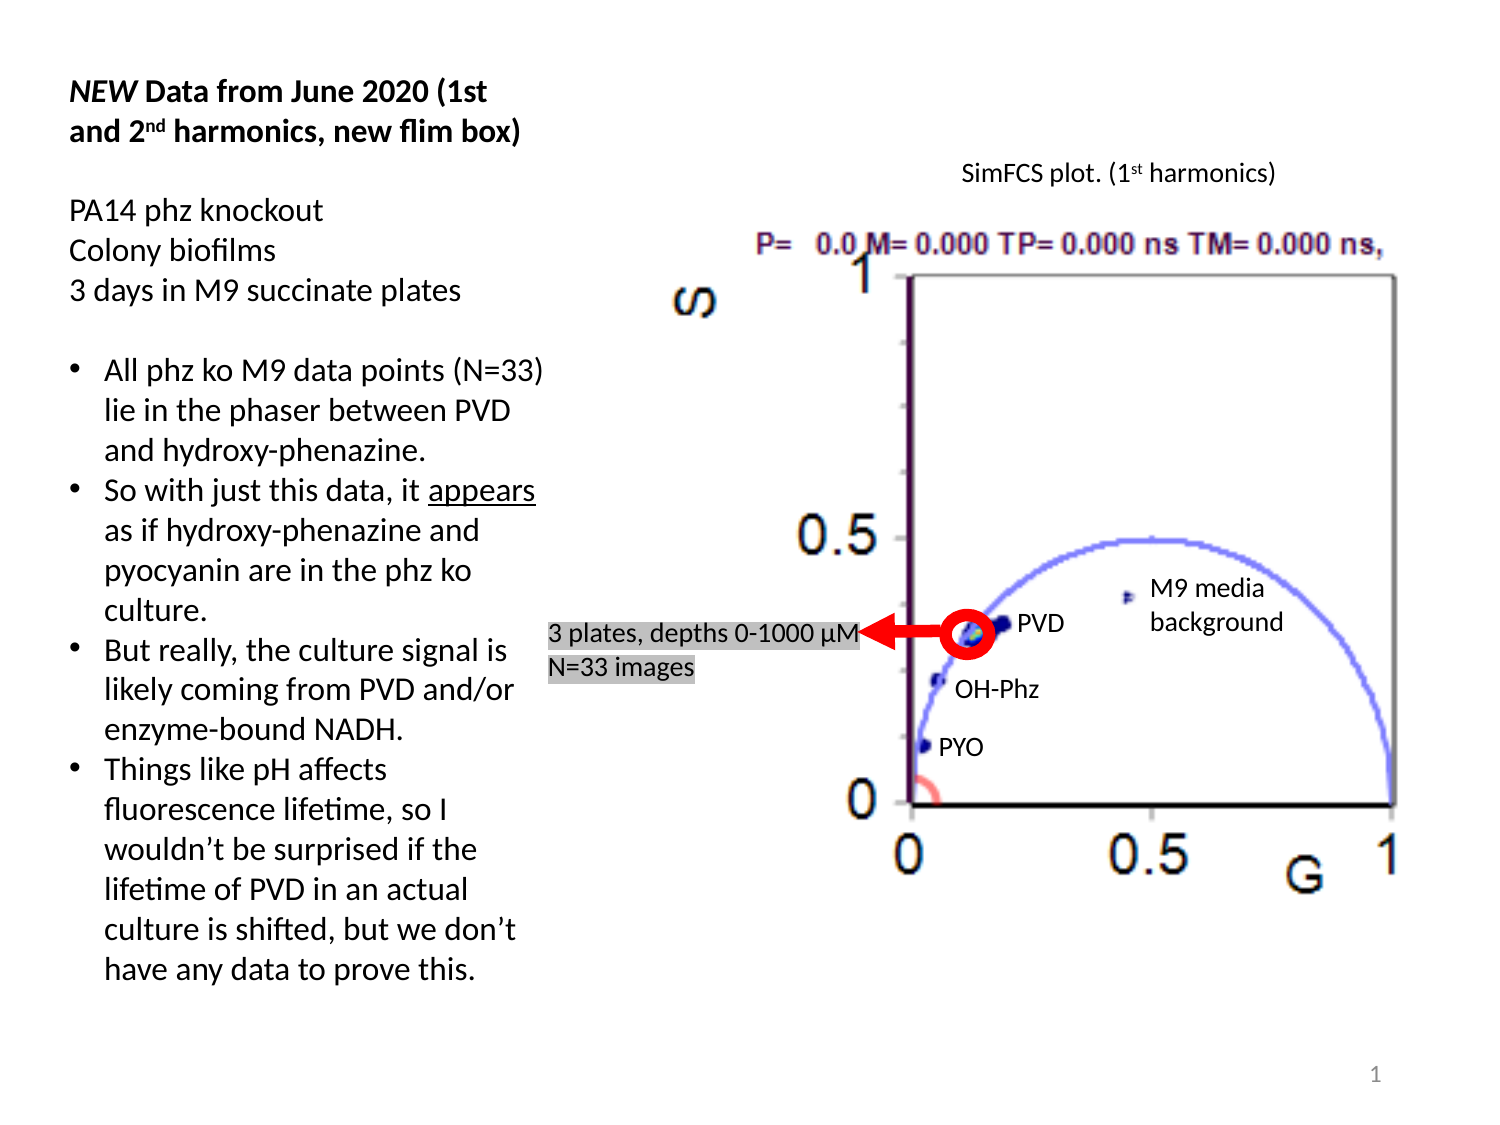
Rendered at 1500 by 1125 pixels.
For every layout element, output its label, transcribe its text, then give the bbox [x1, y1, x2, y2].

slide_number 1 [1059, 1042, 1397, 1103]
text_box NEW Data from June 2020 (1st and 2nd harmonics, new flim box) PA14 phz knockout Colony biofilms 3 days in M9 succinate plates All phz ko M9 data points (N=33) lie in the phaser between PVD and hydroxy-phenazine. So with just this data, it appears as if hydroxy-phenazine and pyocyanin are in the phz ko culture. But really, the culture signal is likely coming from PVD and/or enzyme-bound NADH. Things like pH affects fluorescence lifetime, so I wouldn’t be surprised if the lifetime of PVD in an actual culture is shifted, but we don’t have any data to prove this. [54, 61, 563, 995]
picture [640, 225, 1431, 900]
text_box 3 plates, depths 0-1000 µM N=33 images [533, 607, 640, 690]
text_box SimFCS plot. (1st harmonics) [723, 147, 1500, 196]
